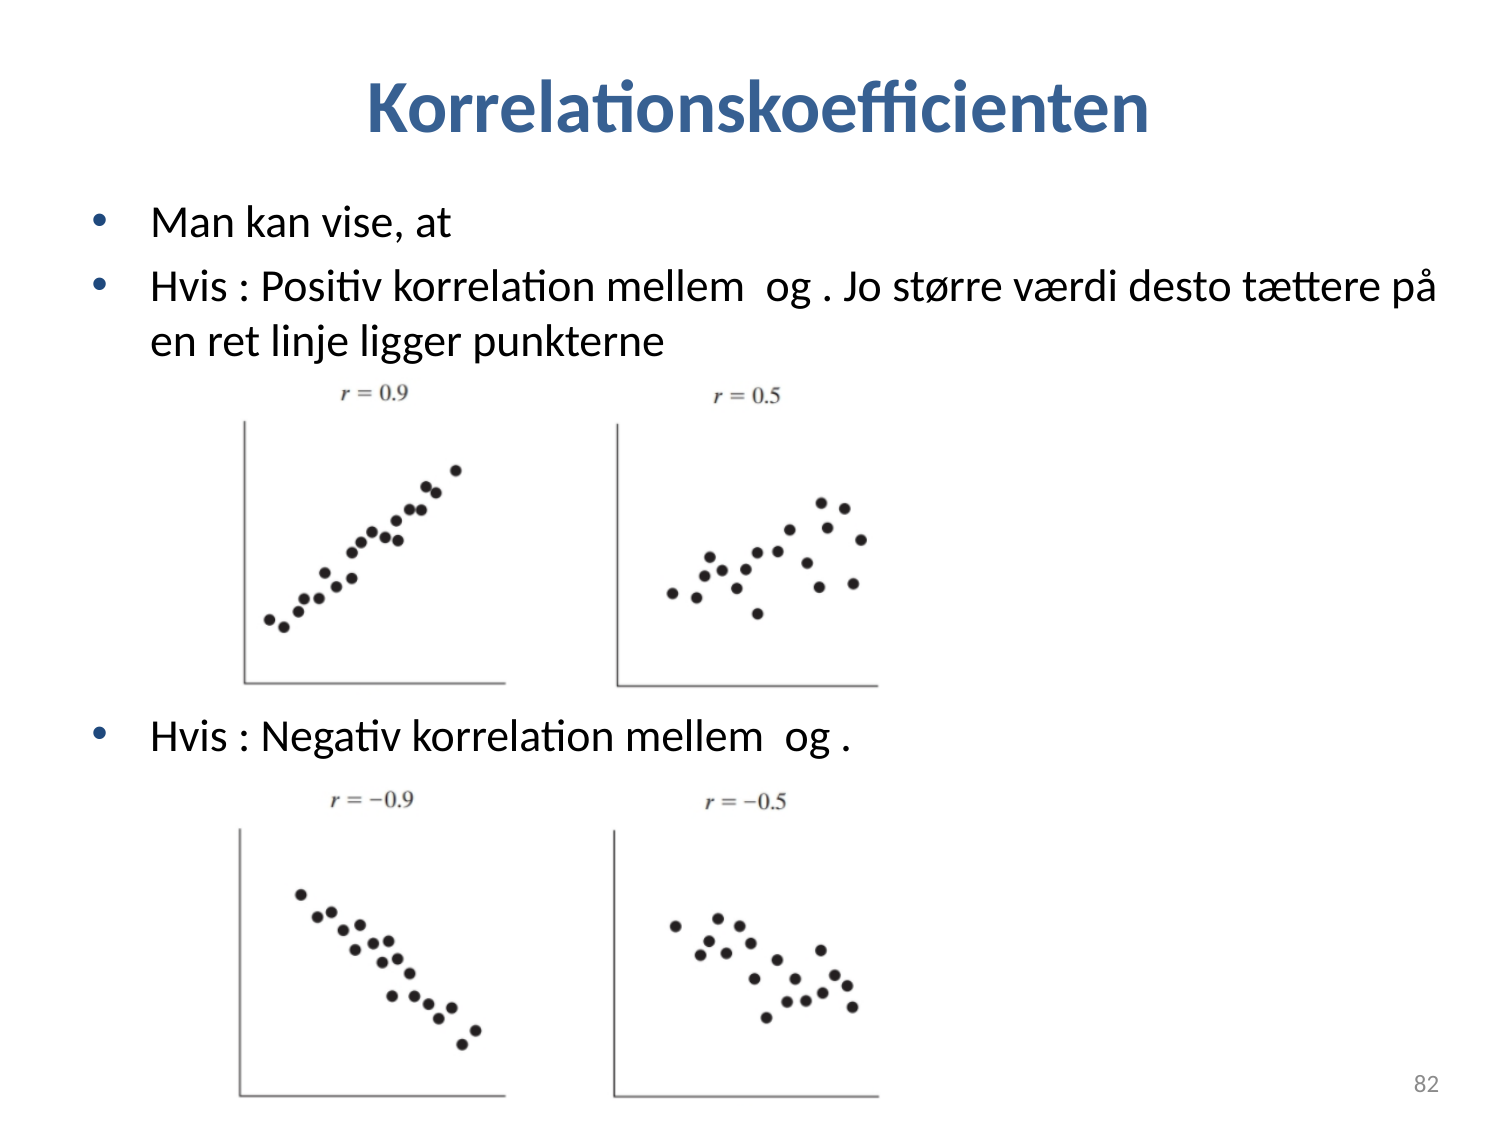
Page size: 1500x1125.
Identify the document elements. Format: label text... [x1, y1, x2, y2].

picture [609, 378, 883, 693]
picture [236, 374, 508, 695]
slide_number 82 [1104, 1058, 1455, 1107]
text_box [229, 786, 883, 1107]
